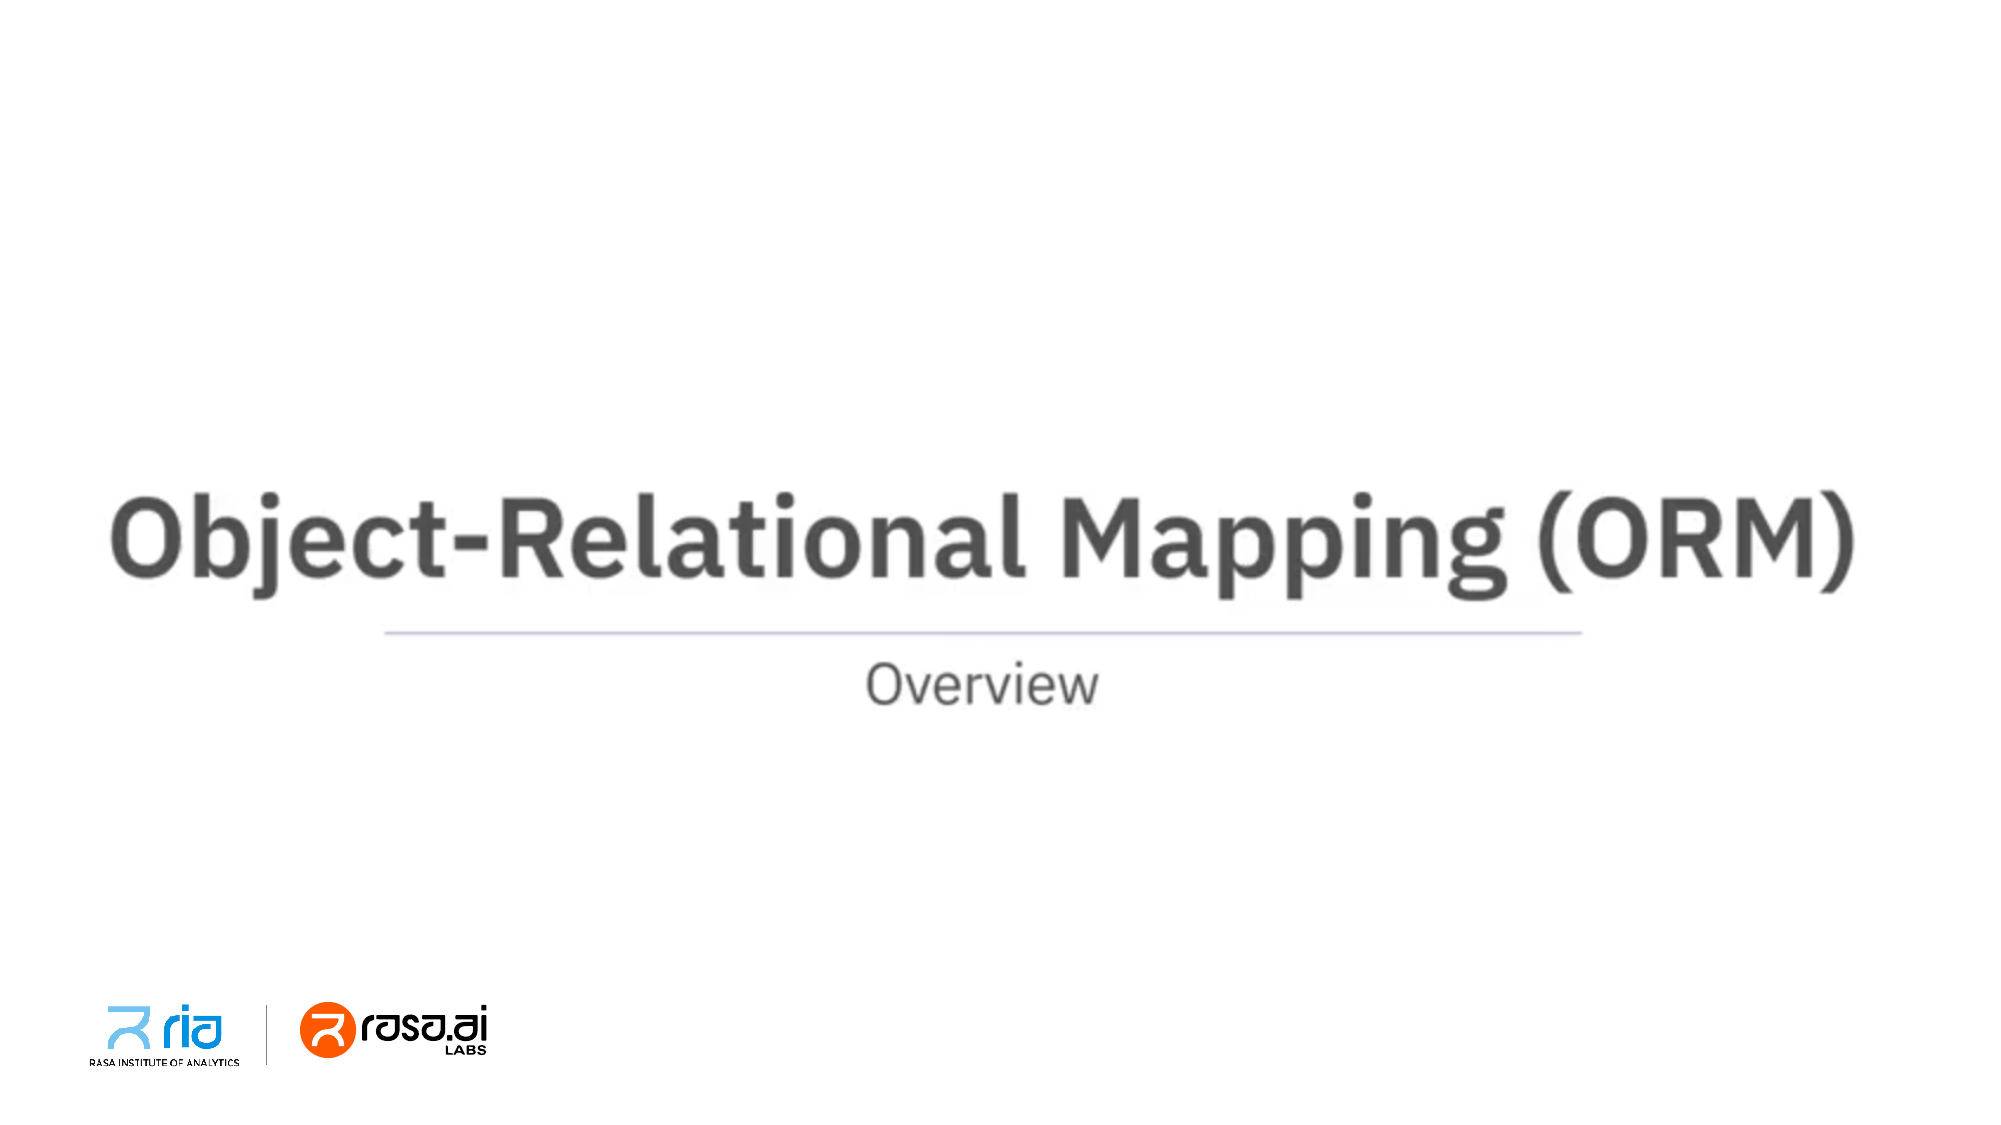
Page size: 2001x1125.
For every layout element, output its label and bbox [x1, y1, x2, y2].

picture [78, 992, 250, 1078]
picture [0, 303, 2000, 822]
